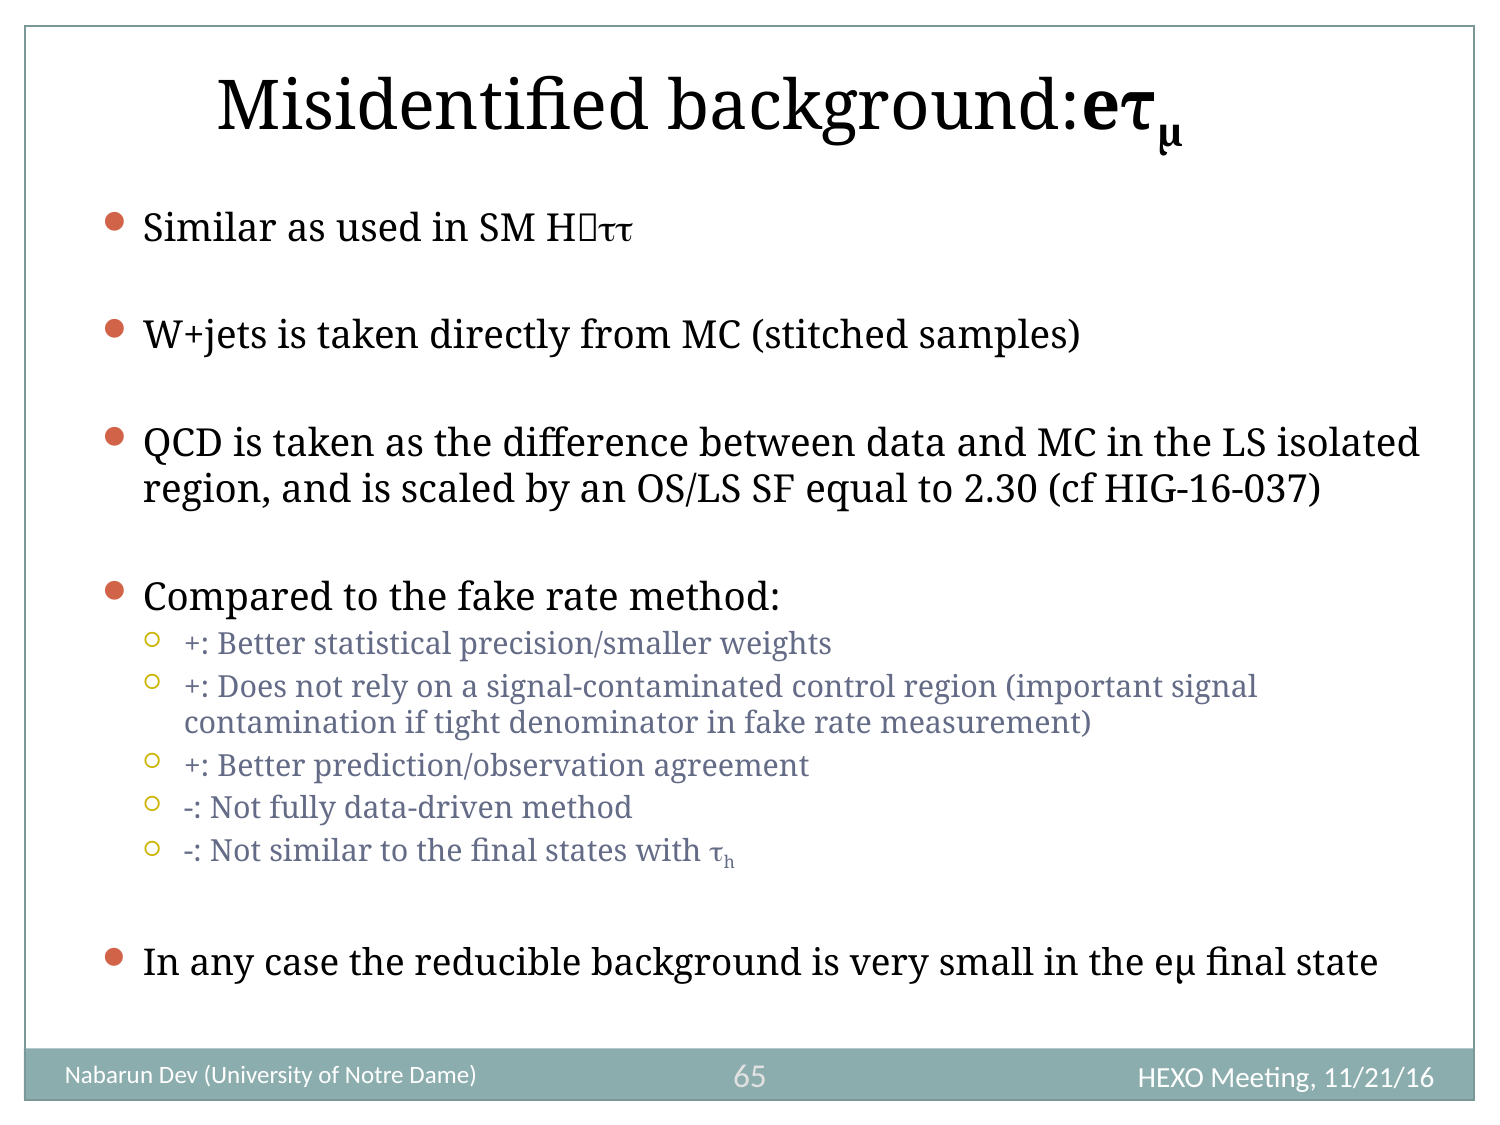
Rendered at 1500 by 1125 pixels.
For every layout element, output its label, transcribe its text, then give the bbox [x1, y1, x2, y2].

footer Nabarun Dev (University of Notre Dame) [50, 1051, 638, 1112]
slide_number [950, 1050, 1450, 1111]
title Misidentified background:eτμ [0, 37, 1400, 162]
list Similar as used in SM Htt W+jets is taken directly from MC (stitched samples) QCD is taken as the difference between data and MC in the LS isolated region, and is scaled by an OS/LS SF equal to 2.30 (cf HIG-16-037) Compared to the fake rate method: +: Better statistical precision/smaller weights +: Does not rely on a signal-contaminated control region (important signal contamination if tight denominator in fake rate measurement) +: Better prediction/observation agreement -: Not fully data-driven method -: Not similar to the final states with th In any case the reducible background is very small in the eµ final state [87, 195, 1438, 1001]
slide_number 65 [699, 1037, 800, 1110]
